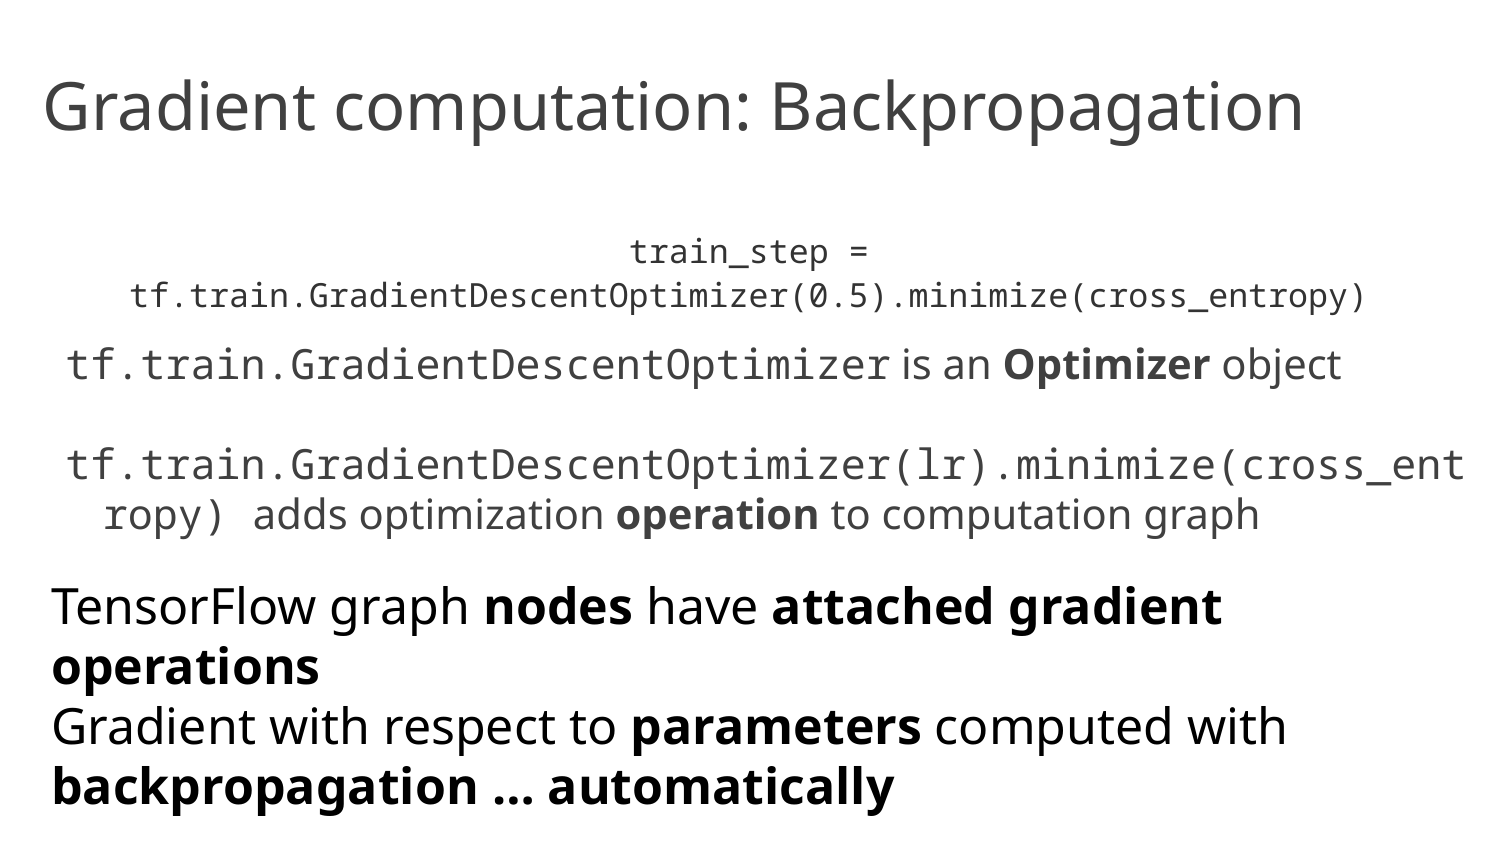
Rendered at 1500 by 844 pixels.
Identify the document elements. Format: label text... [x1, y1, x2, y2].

text_box tf.train.GradientDescentOptimizer is an Optimizer object tf.train.GradientDescentOptimizer(lr).minimize(cross_entropy) adds optimization operation to computation graph [12, 322, 1499, 524]
text_box train_step = tf.train.GradientDescentOptimizer(0.5).minimize(cross_entropy) [0, 211, 1499, 287]
text_box TensorFlow graph nodes have attached gradient operations Gradient with respect to parameters computed with backpropagation … automatically [36, 559, 1494, 811]
title Gradient computation: Backpropagation [27, 33, 1480, 175]
